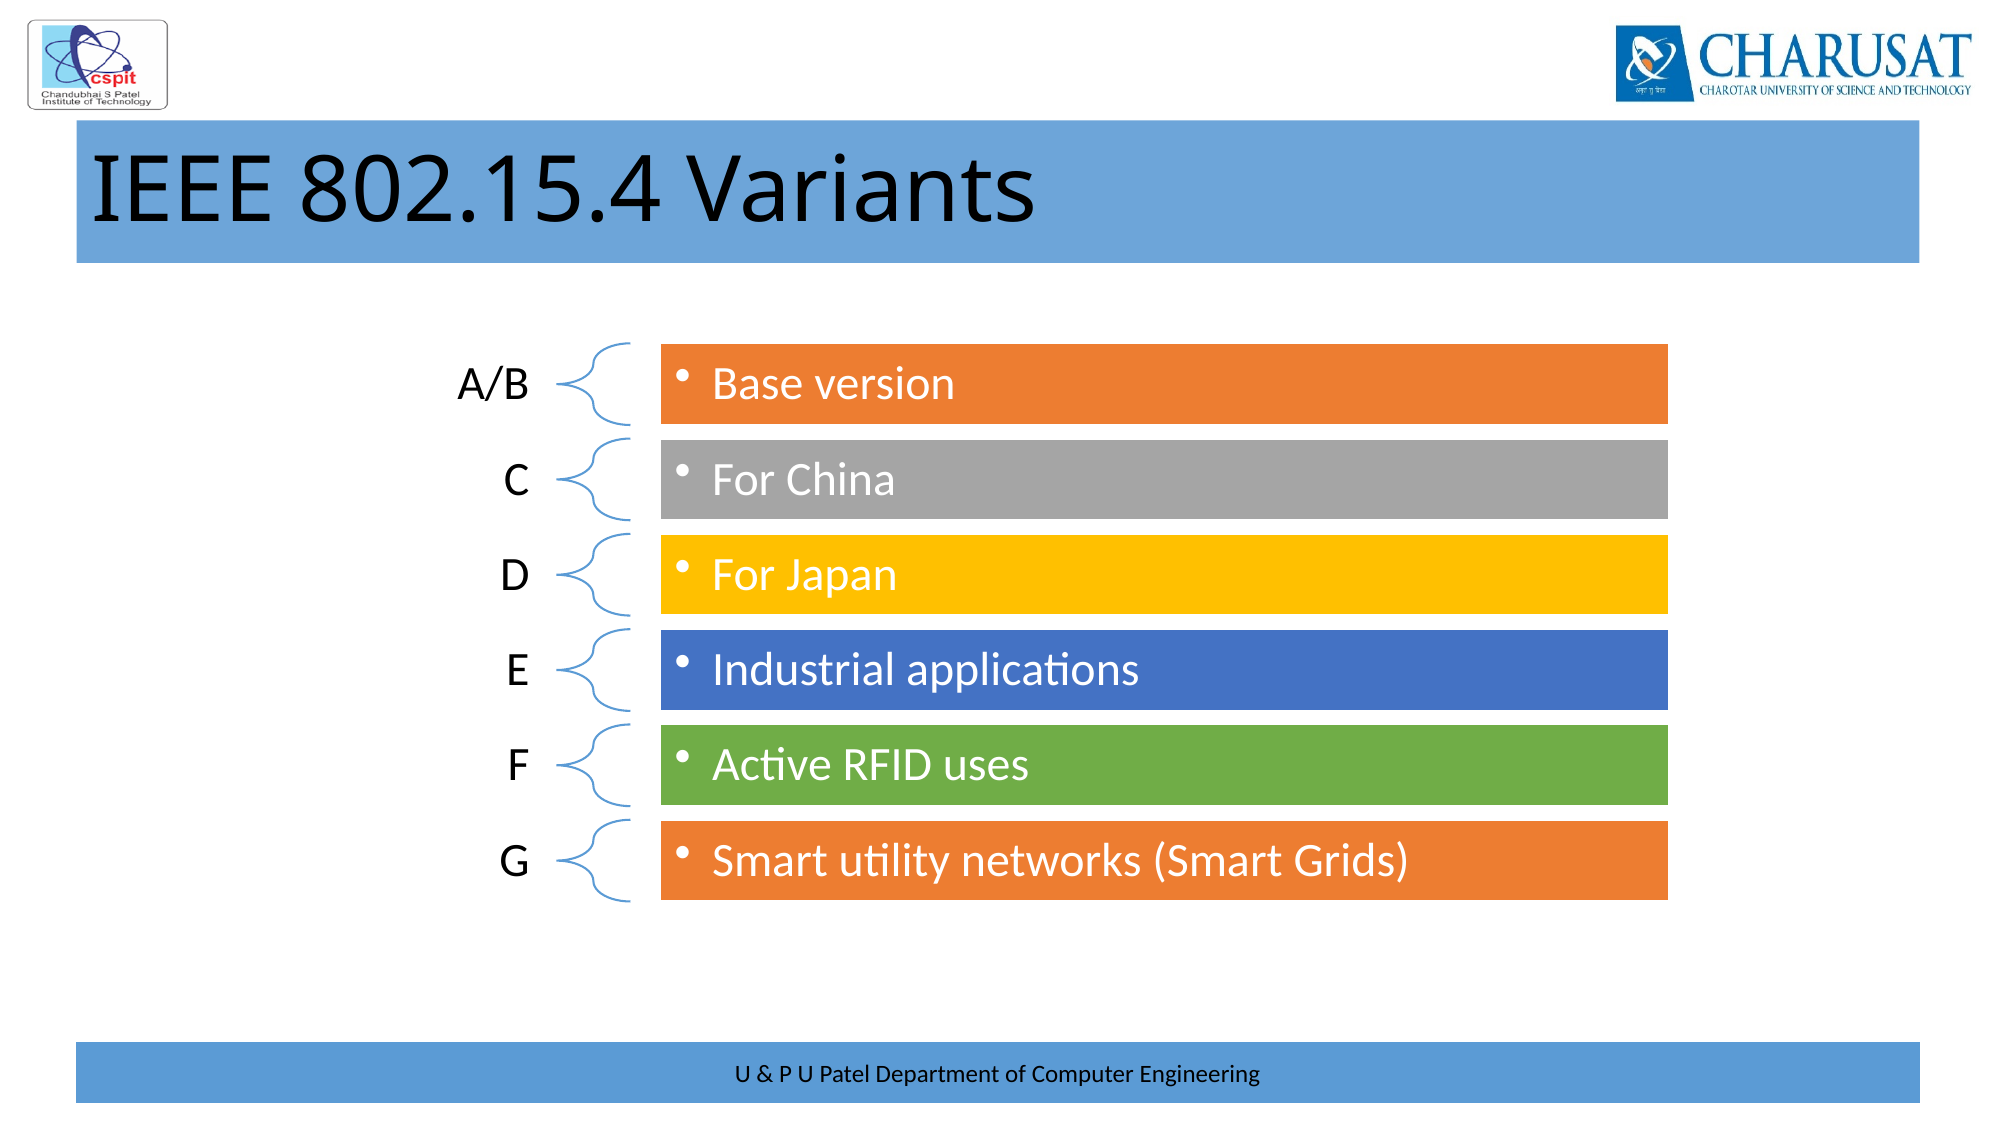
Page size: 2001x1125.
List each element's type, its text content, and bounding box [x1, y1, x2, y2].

title IEEE 802.15.4 Variants [76, 120, 1920, 263]
picture [1609, 16, 1979, 106]
picture [21, 16, 173, 113]
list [185, 332, 1670, 913]
